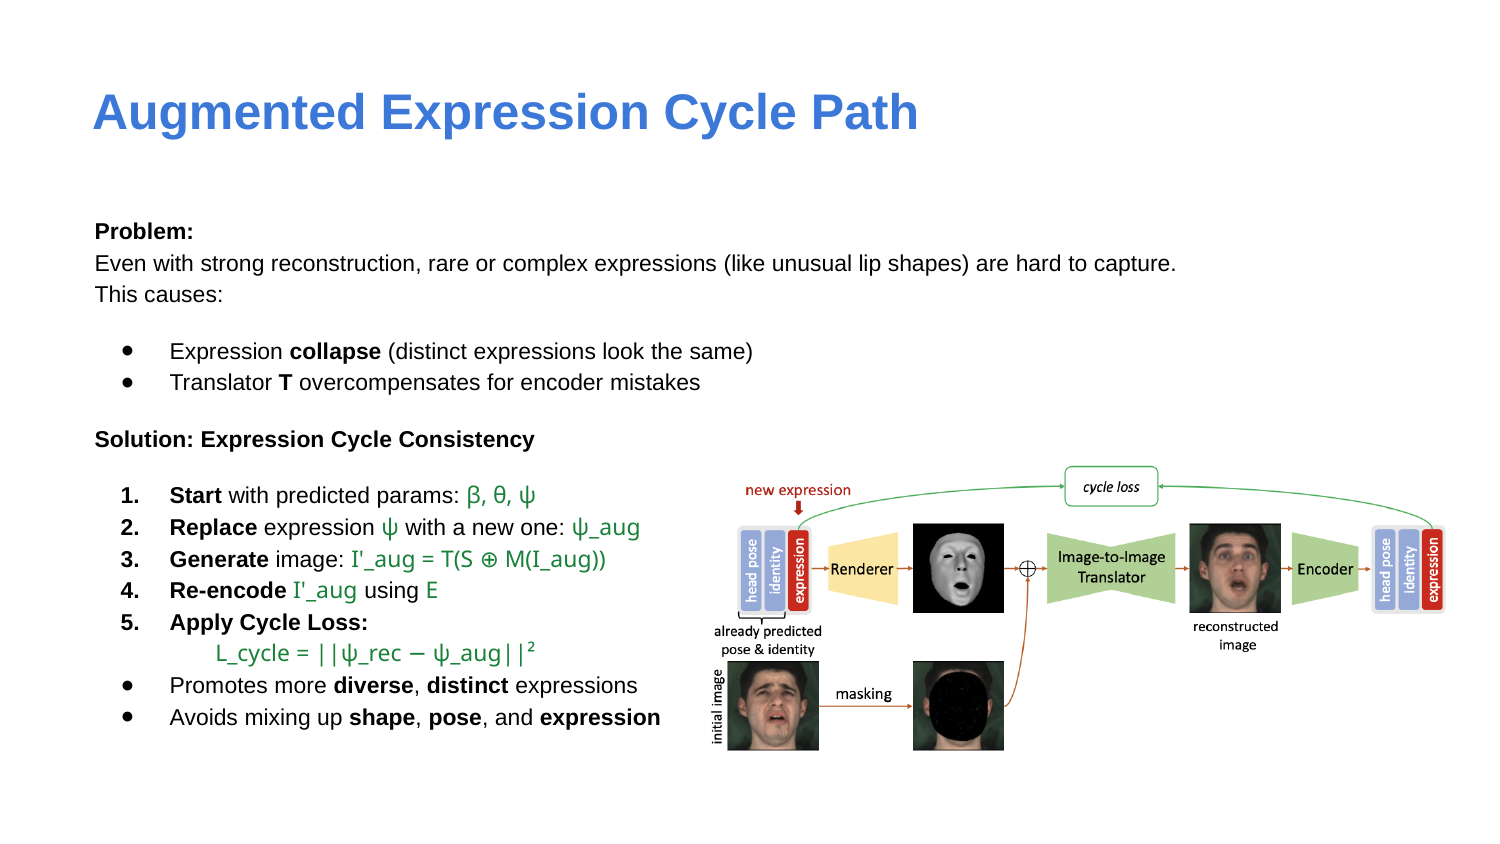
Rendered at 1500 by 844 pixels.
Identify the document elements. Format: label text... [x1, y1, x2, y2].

list Problem: Even with strong reconstruction, rare or complex expressions (like unusual lip shapes) are hard to capture. This causes: Expression collapse (distinct expressions look the same) Translator T overcompensates for encoder mistakes Solution: Expression Cycle Consistency Start with predicted params: β, θ, ψ Replace expression ψ with a new one: ψ_aug Generate image: I'_aug = T(S ⊕ M(I_aug)) Re-encode I'_aug using E Apply Cycle Loss: L_cycle = ||ψ_rec − ψ_aug||² Promotes more diverse, distinct expressions Avoids mixing up shape, pose, and expression [83, 149, 1407, 827]
picture [700, 443, 1482, 765]
title Augmented Expression Cycle Path [80, 61, 1407, 150]
